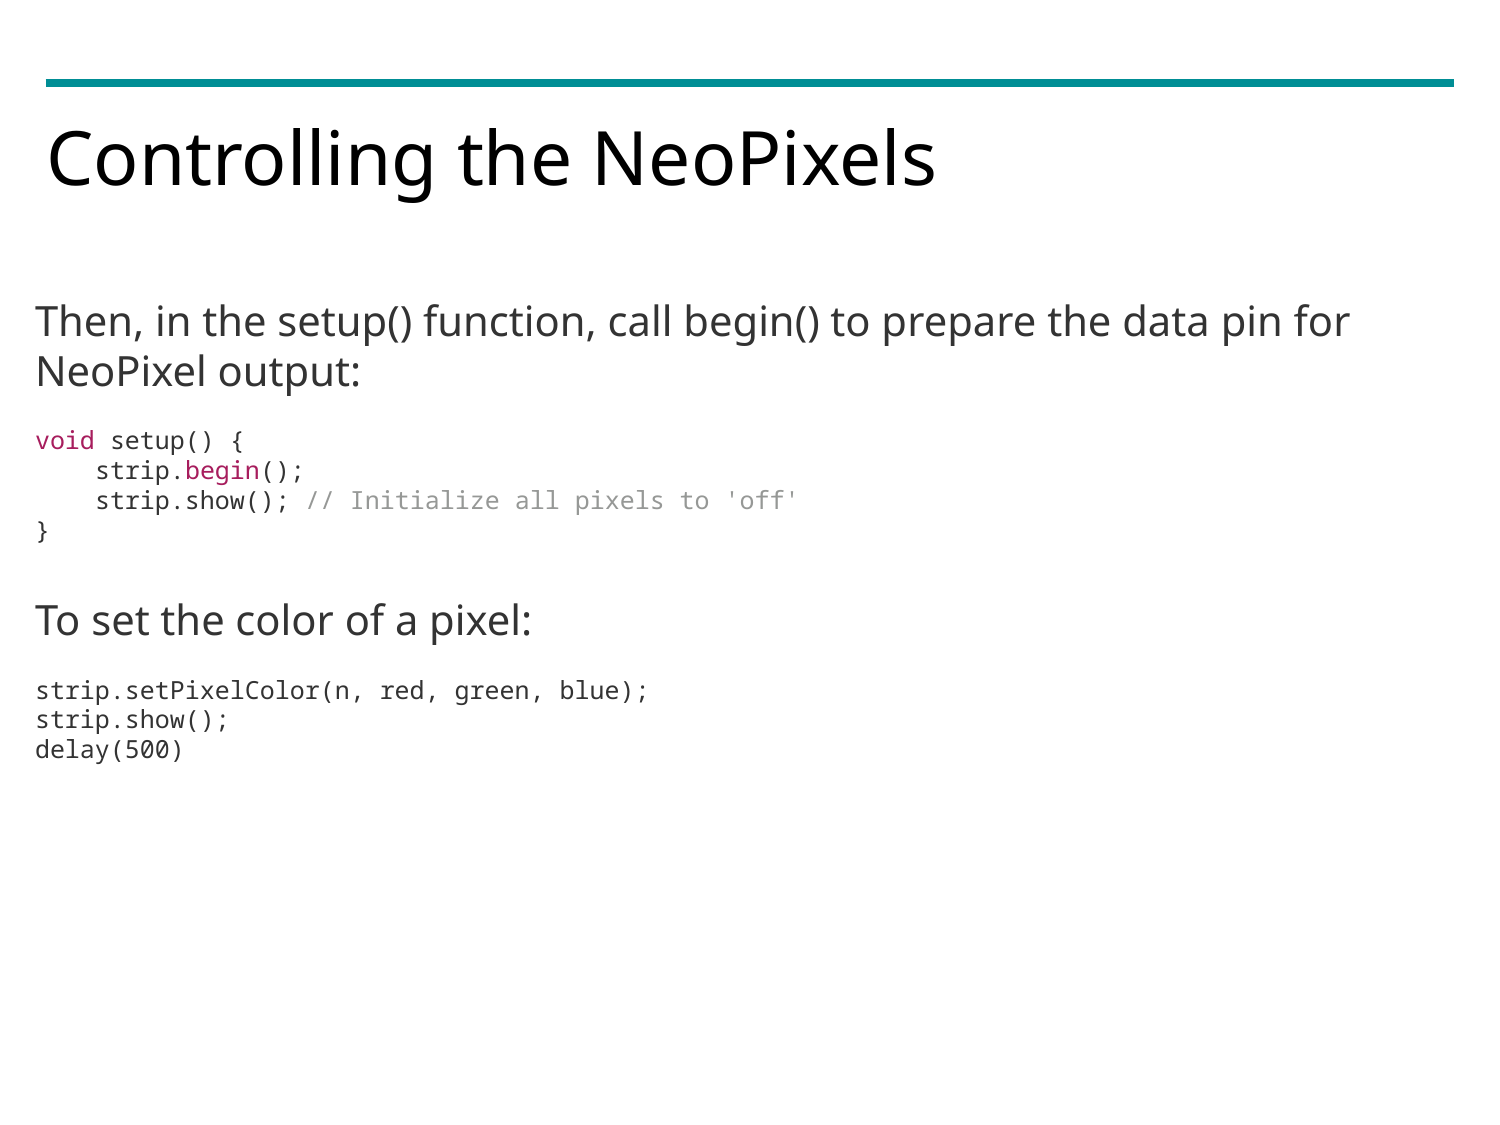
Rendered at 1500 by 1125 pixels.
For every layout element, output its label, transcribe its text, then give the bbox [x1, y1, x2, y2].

title Controlling the NeoPixels [34, 114, 1442, 208]
list Then, in the setup() function, call begin() to prepare the data pin for NeoPixel output: void setup() { strip.begin(); strip.show(); // Initialize all pixels to 'off' } To set the color of a pixel: strip.setPixelColor(n, red, green, blue); strip.show(); delay(500) [34, 255, 1442, 893]
